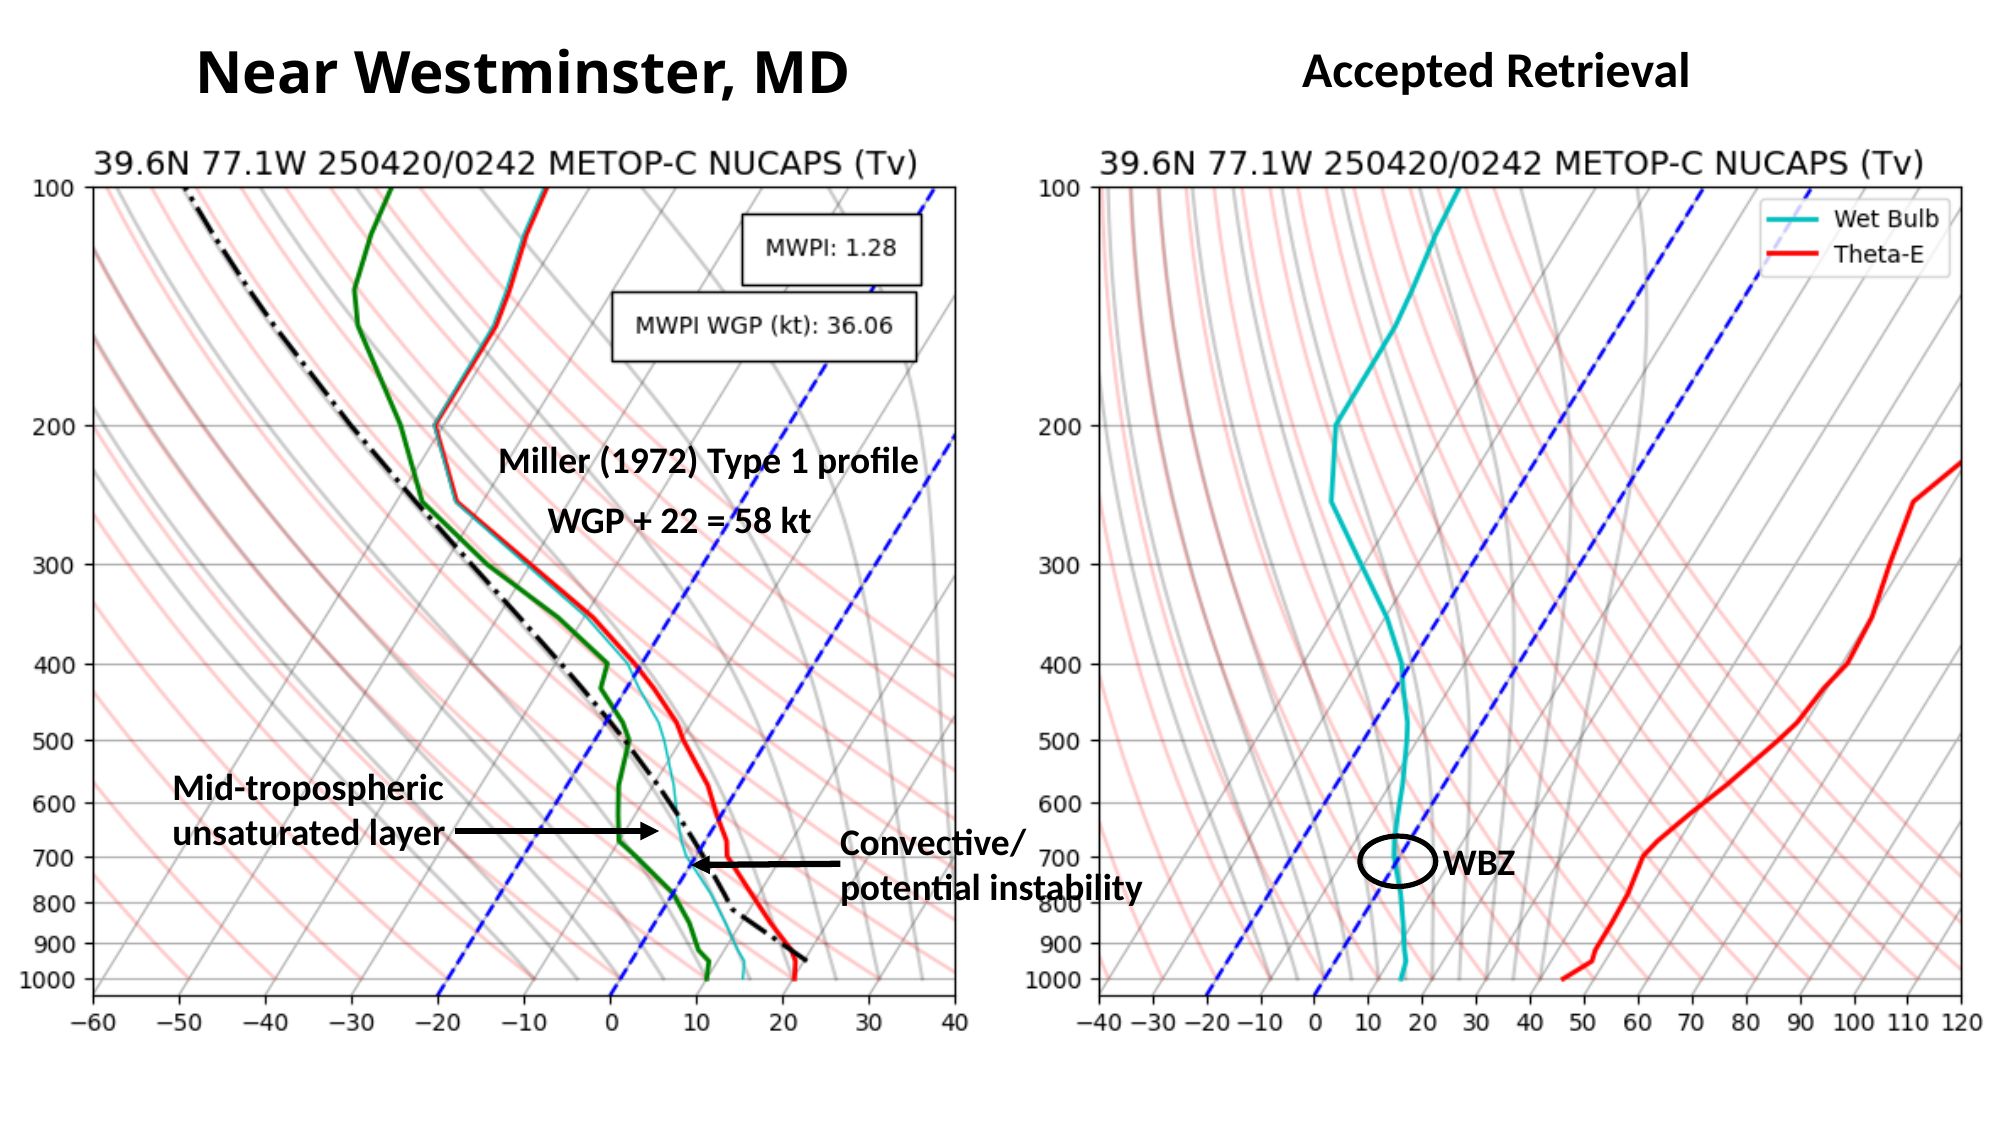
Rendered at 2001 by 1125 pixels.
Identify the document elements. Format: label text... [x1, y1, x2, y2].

text_box Accepted Retrieval [1287, 30, 1706, 105]
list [0, 131, 987, 1053]
text_box Convective/ potential instability [987, 810, 1006, 916]
picture [1006, 131, 2000, 1053]
text_box Near Westminster, MD [39, 22, 1022, 126]
